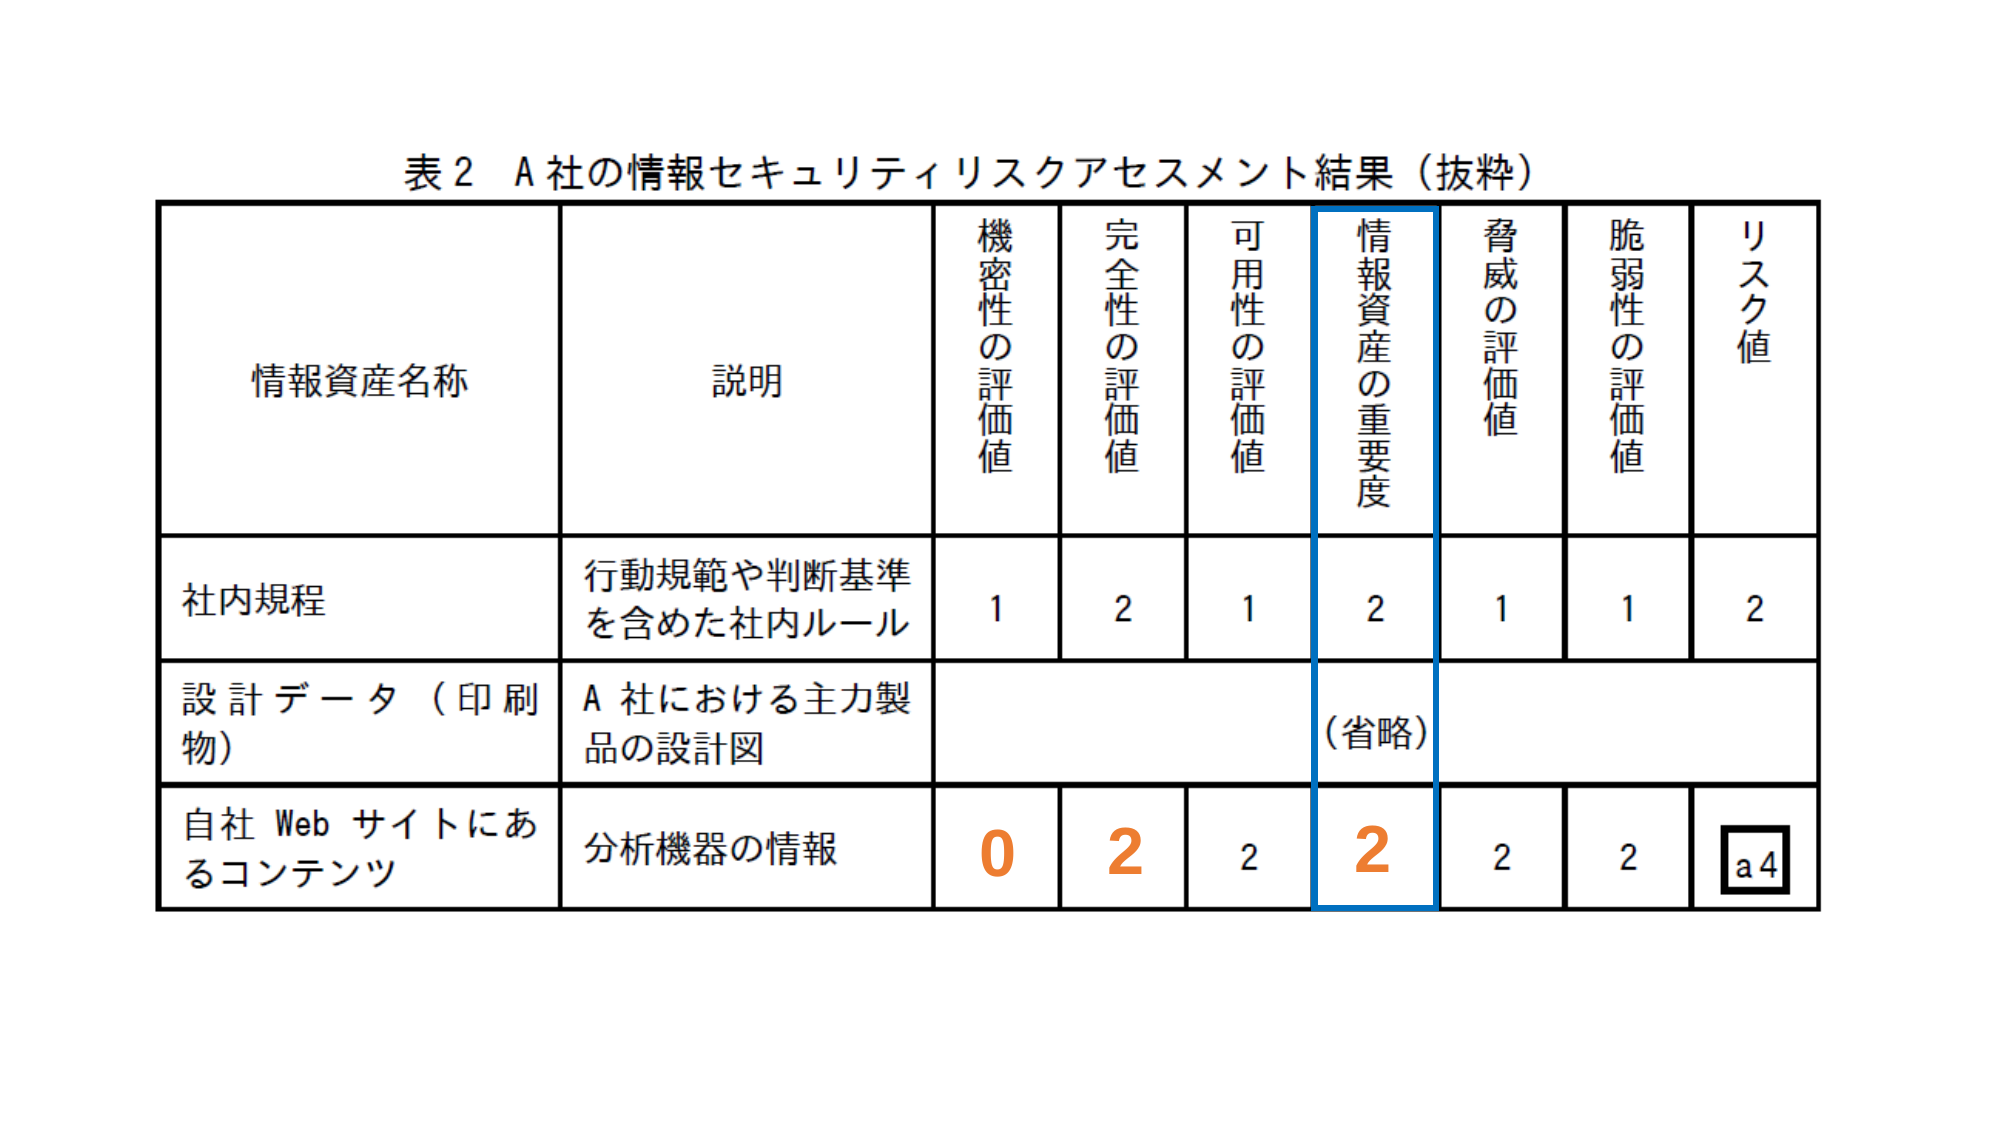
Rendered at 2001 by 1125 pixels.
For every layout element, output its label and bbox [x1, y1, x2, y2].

picture [148, 146, 1852, 935]
